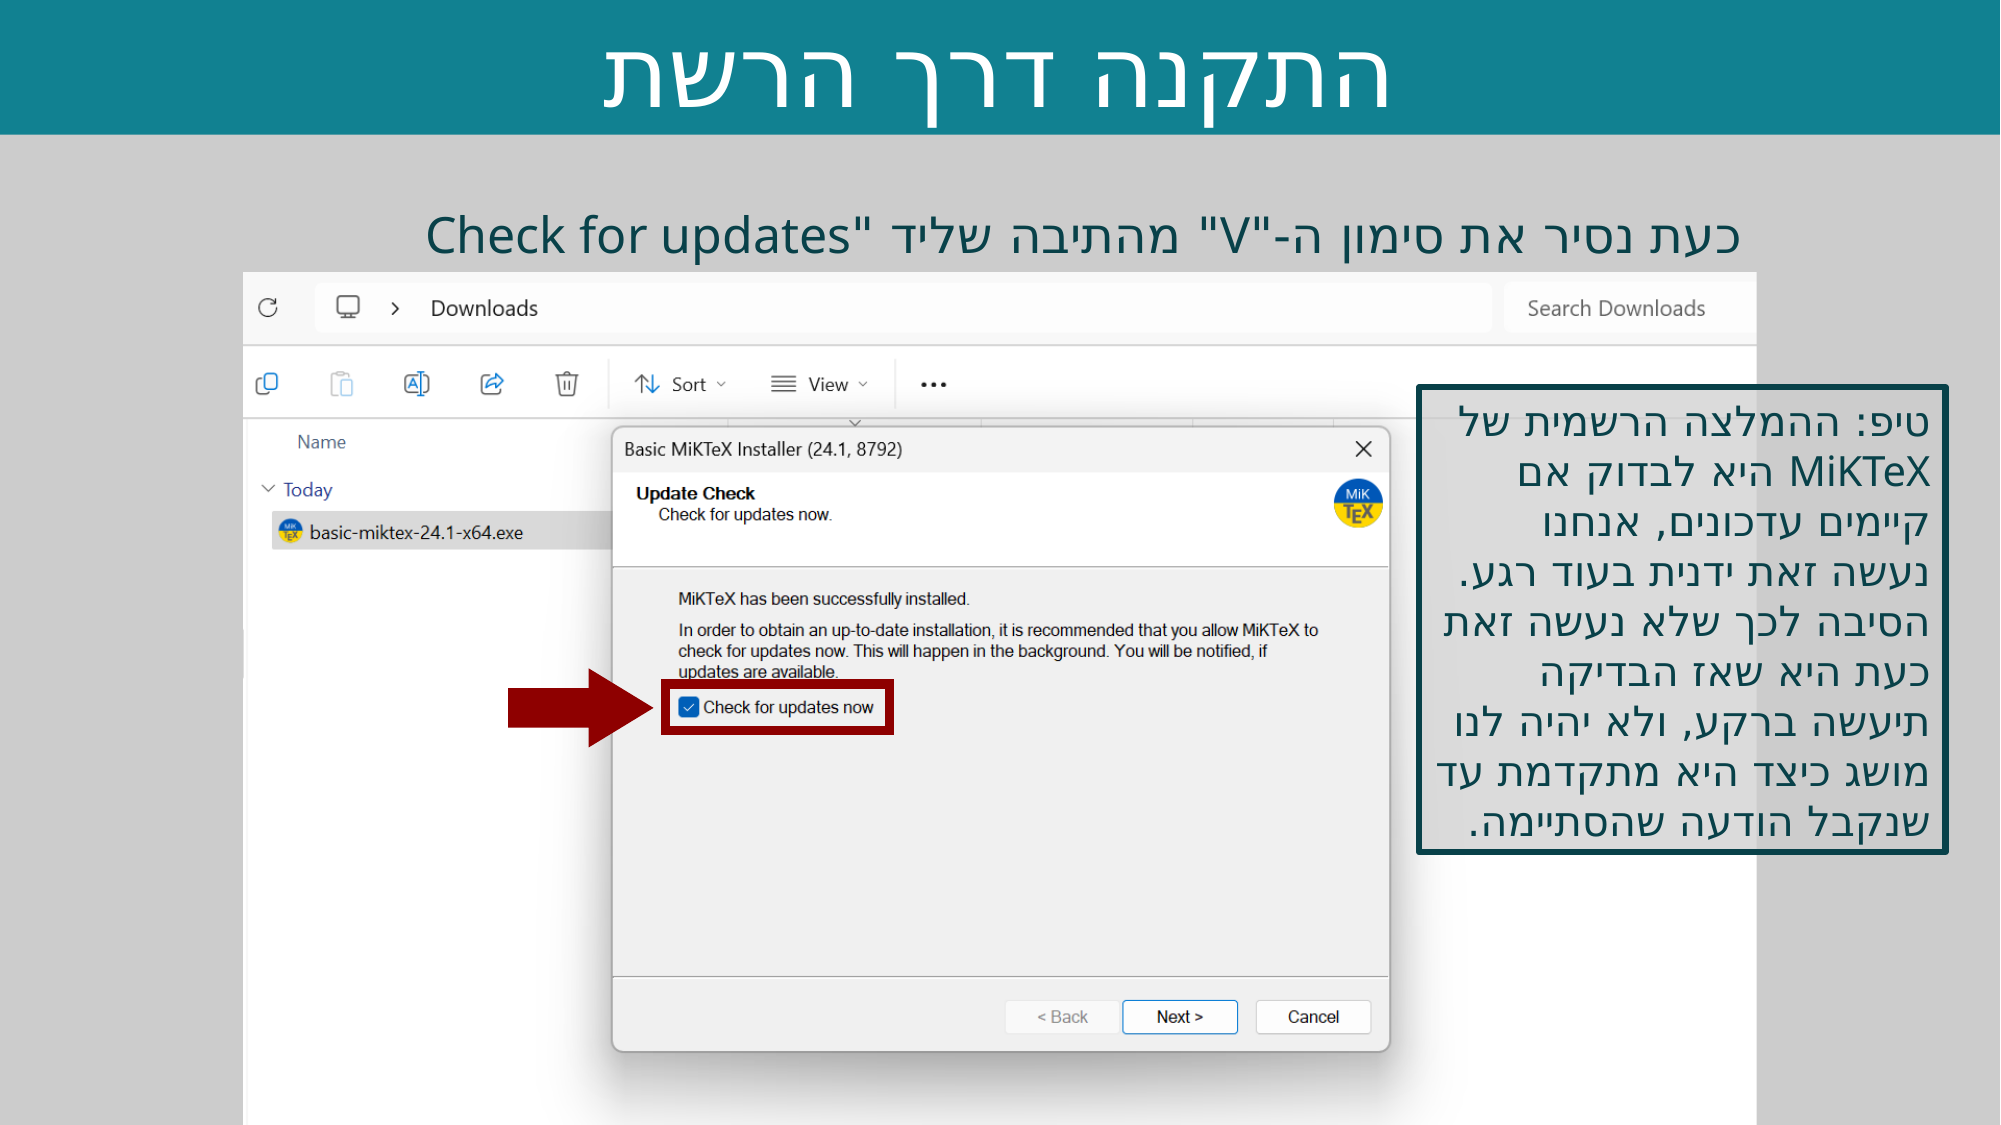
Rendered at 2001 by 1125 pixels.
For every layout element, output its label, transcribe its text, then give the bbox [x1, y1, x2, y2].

text_box טיפ: ההמלצה הרשמית של MiKTeX היא לבדוק אם קיימים עדכונים, אנחנו נעשה זאת ידנית בעוד רגע. הסיבה לכך שלא נעשה זאת כעת היא שאז הבדיקה תיעשה ברקע, ולא יהיה לנו מושג כיצד היא מתקדמת עד שנקבל הודעה שהסתיימה. [1757, 387, 1946, 853]
text_box התקנה דרך הרשת [0, 0, 2000, 135]
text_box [243, 272, 1757, 1125]
text_box כעת נסיר את סימון ה-"V" מהתיבה שליד "Check for updates now"... [243, 136, 1757, 272]
